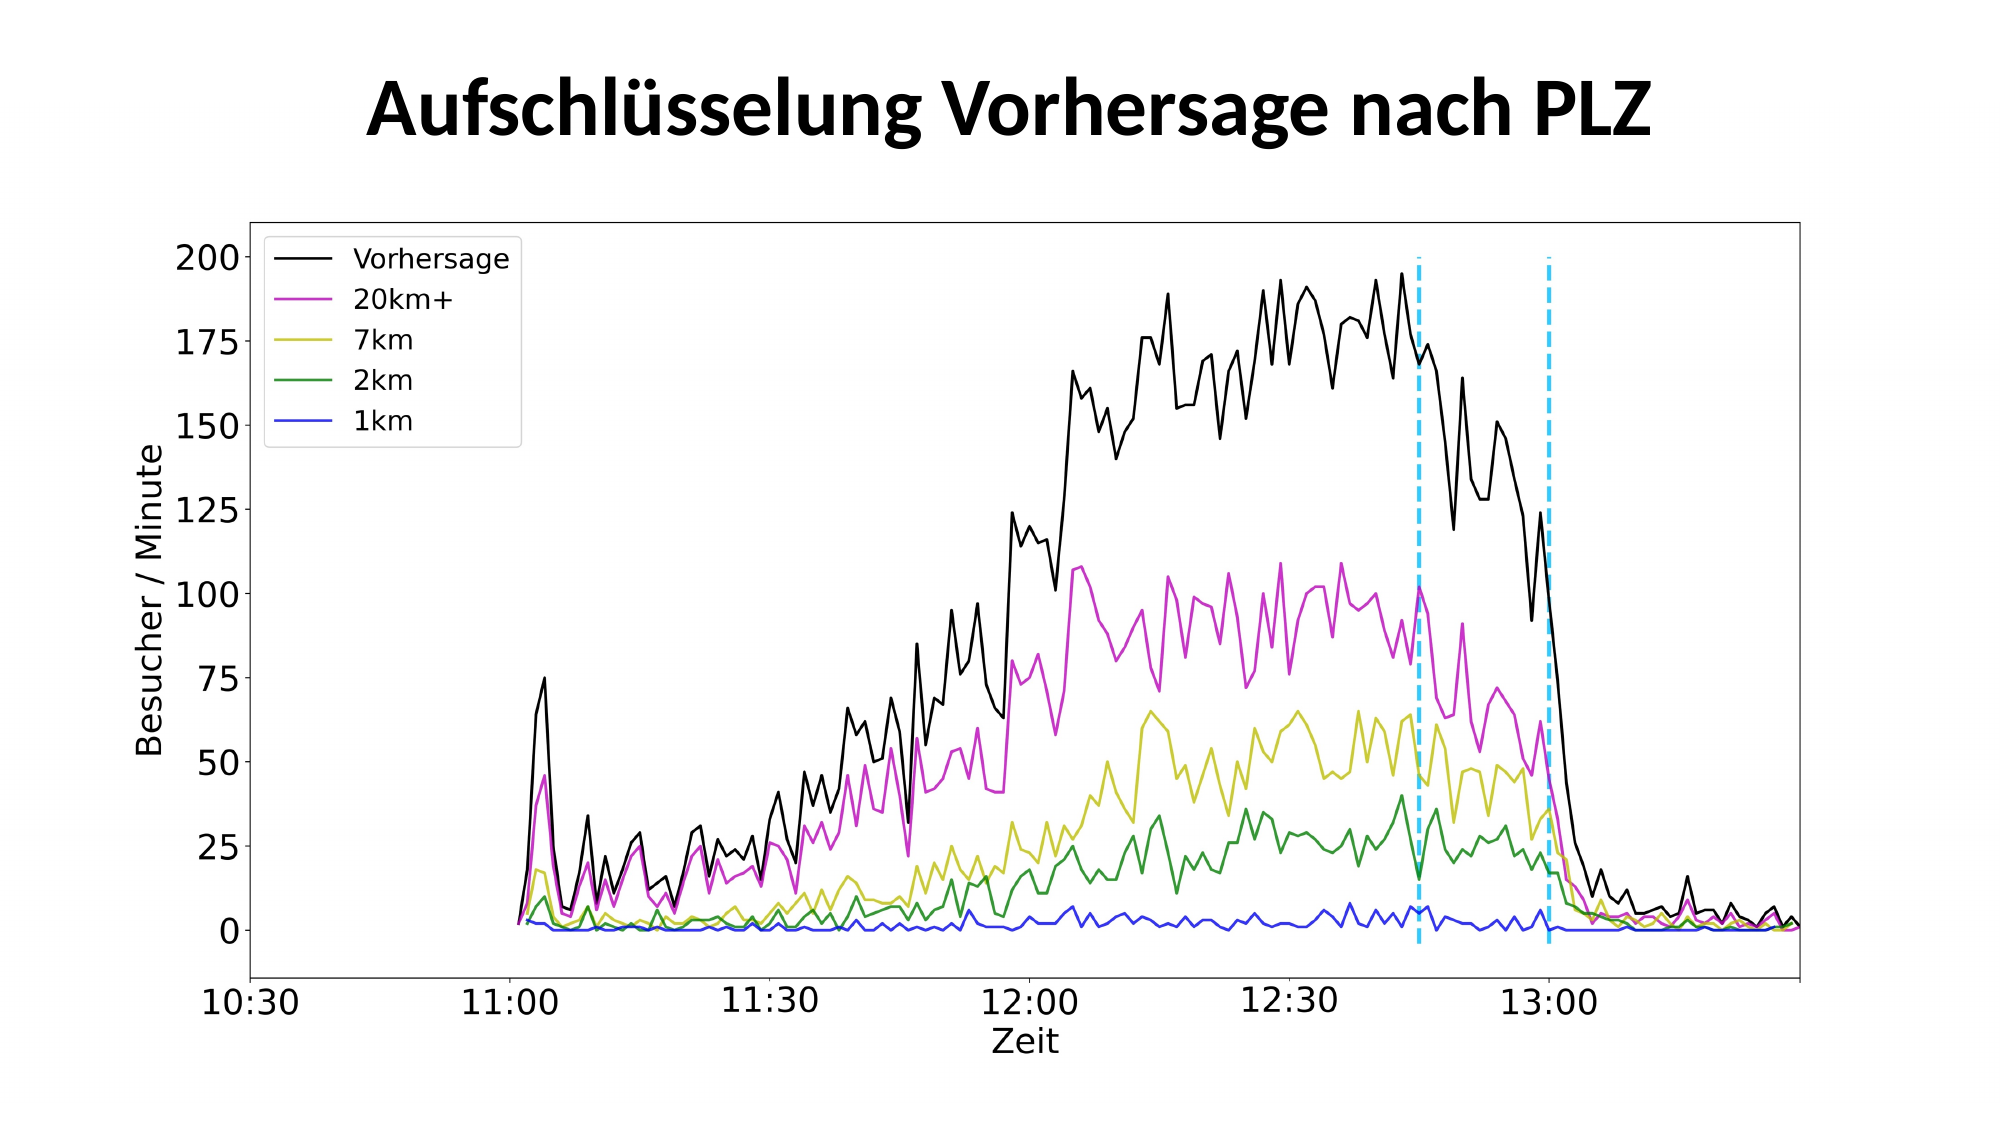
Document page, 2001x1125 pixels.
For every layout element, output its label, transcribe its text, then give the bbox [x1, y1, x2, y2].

text_box Aufschlüsselung Vorhersage nach PLZ [351, 44, 1912, 102]
picture [0, 102, 2000, 1103]
